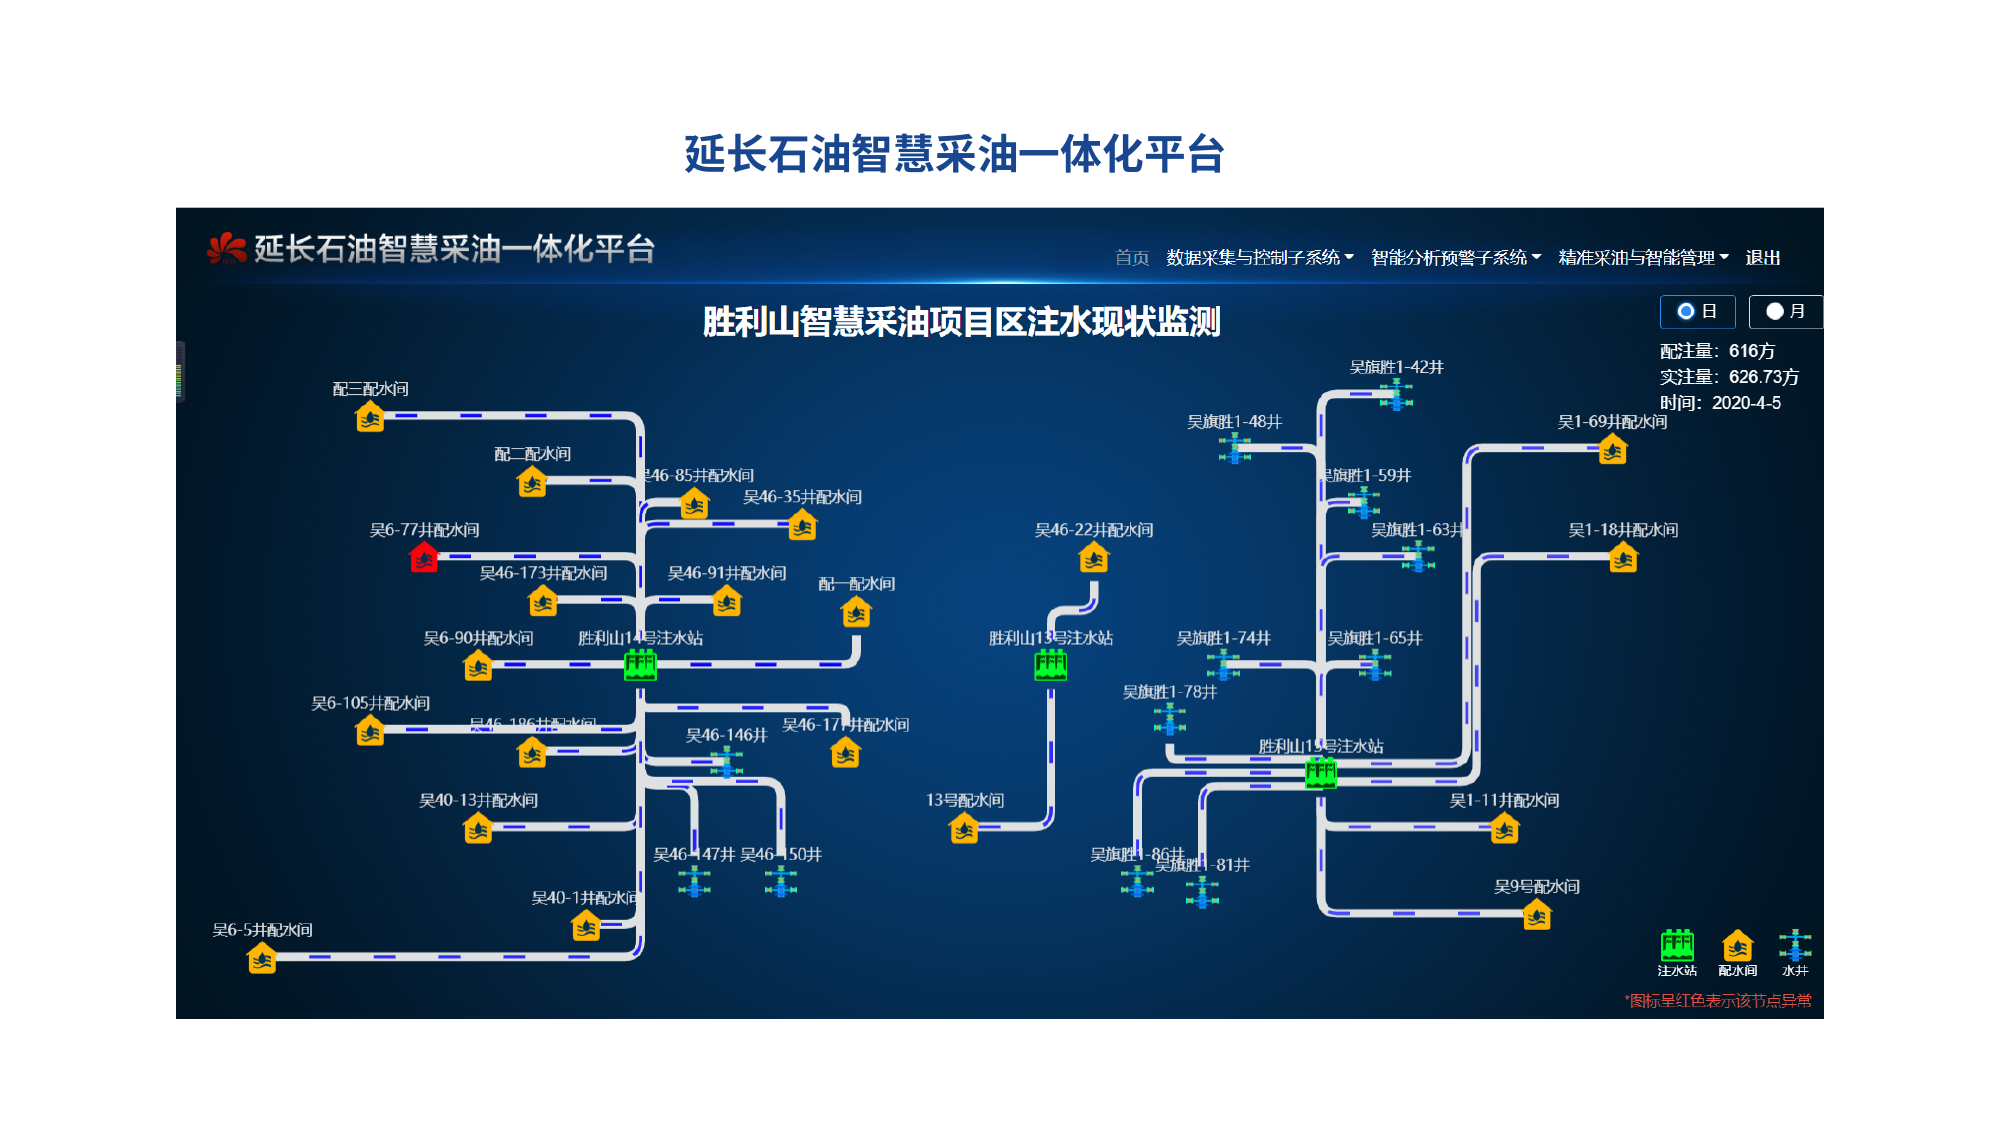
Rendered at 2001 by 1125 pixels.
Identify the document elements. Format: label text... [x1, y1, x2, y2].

text_box 延长石油智慧采油一体化平台 [670, 70, 1402, 186]
picture [176, 207, 1824, 1019]
